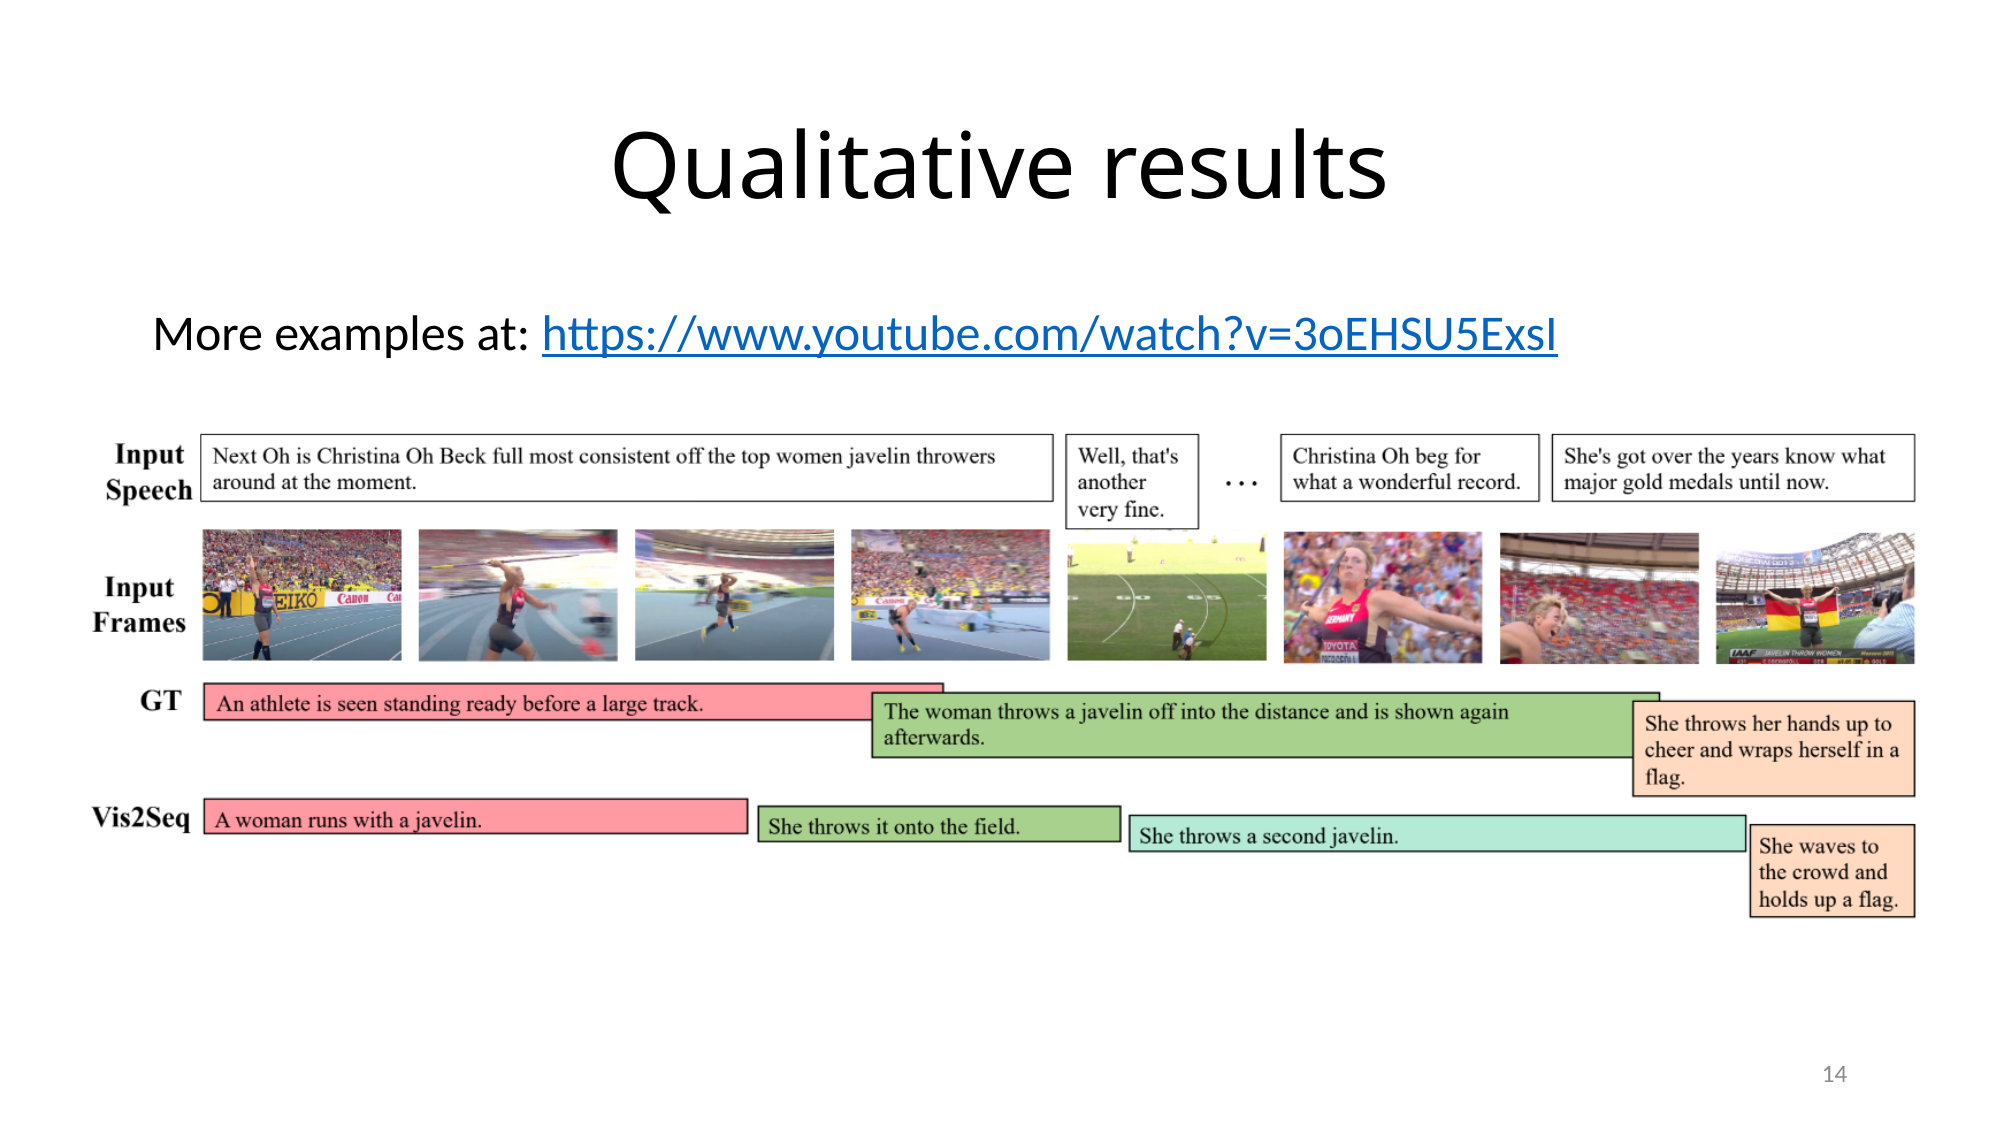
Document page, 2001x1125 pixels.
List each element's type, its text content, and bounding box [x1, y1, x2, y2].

title Qualitative results [137, 59, 1863, 278]
picture [91, 419, 1927, 923]
list More examples at: https://www.youtube.com/watch?v=3oEHSU5ExsI [137, 299, 1969, 1103]
